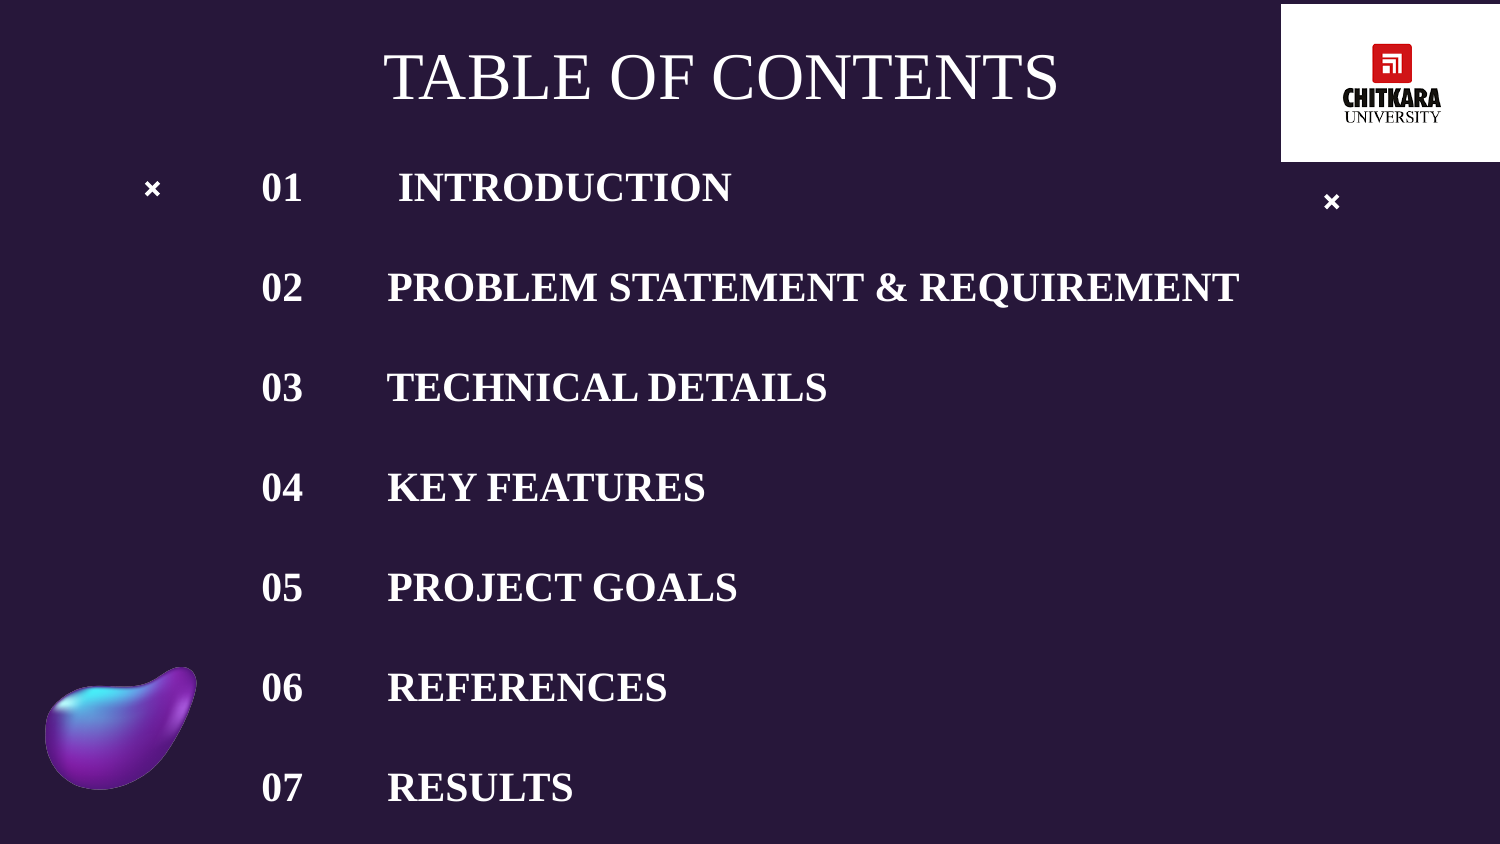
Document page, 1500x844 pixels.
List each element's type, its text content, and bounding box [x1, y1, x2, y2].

title TABLE OF CONTENTS [90, 17, 1275, 190]
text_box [145, 182, 159, 196]
picture [27, 642, 226, 810]
picture [1280, 4, 1500, 162]
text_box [1325, 195, 1339, 209]
text_box 01 INTRODUCTION 02 PROBLEM STATEMENT & REQUIREMENT 03 TECHNICAL DETAILS 04 KEY FEATURES 05 PROJECT GOALS 06 REFERENCES 07 RESULTS [246, 102, 1500, 818]
